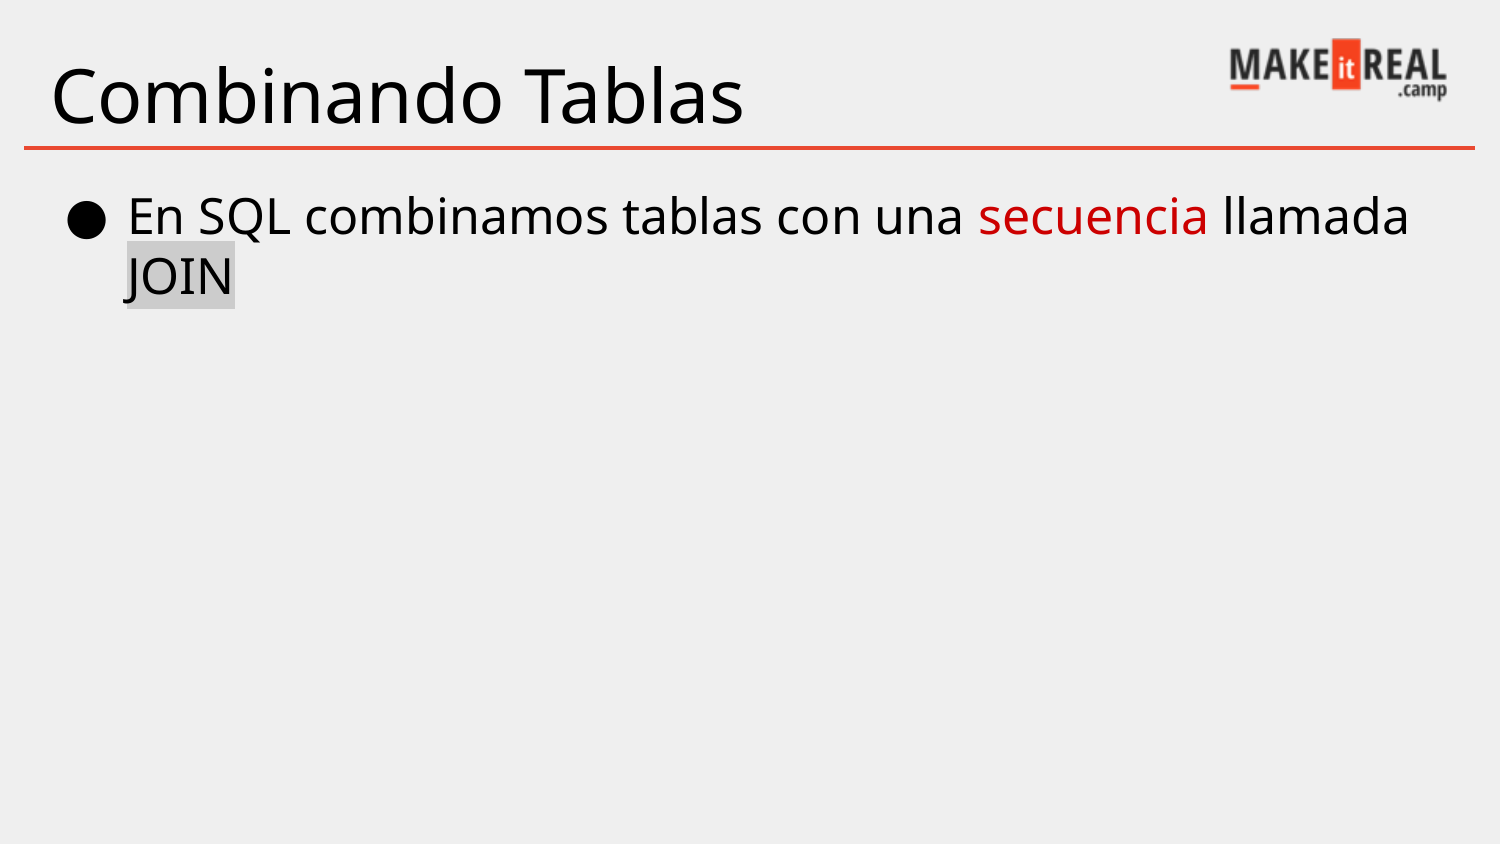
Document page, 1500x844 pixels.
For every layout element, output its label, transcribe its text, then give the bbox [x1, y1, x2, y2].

text_box En SQL combinamos tablas con una secuencia llamada JOIN [37, 169, 1459, 790]
picture [1202, 15, 1476, 126]
text_box Combinando Tablas [35, 33, 1205, 137]
picture [24, 146, 1476, 151]
